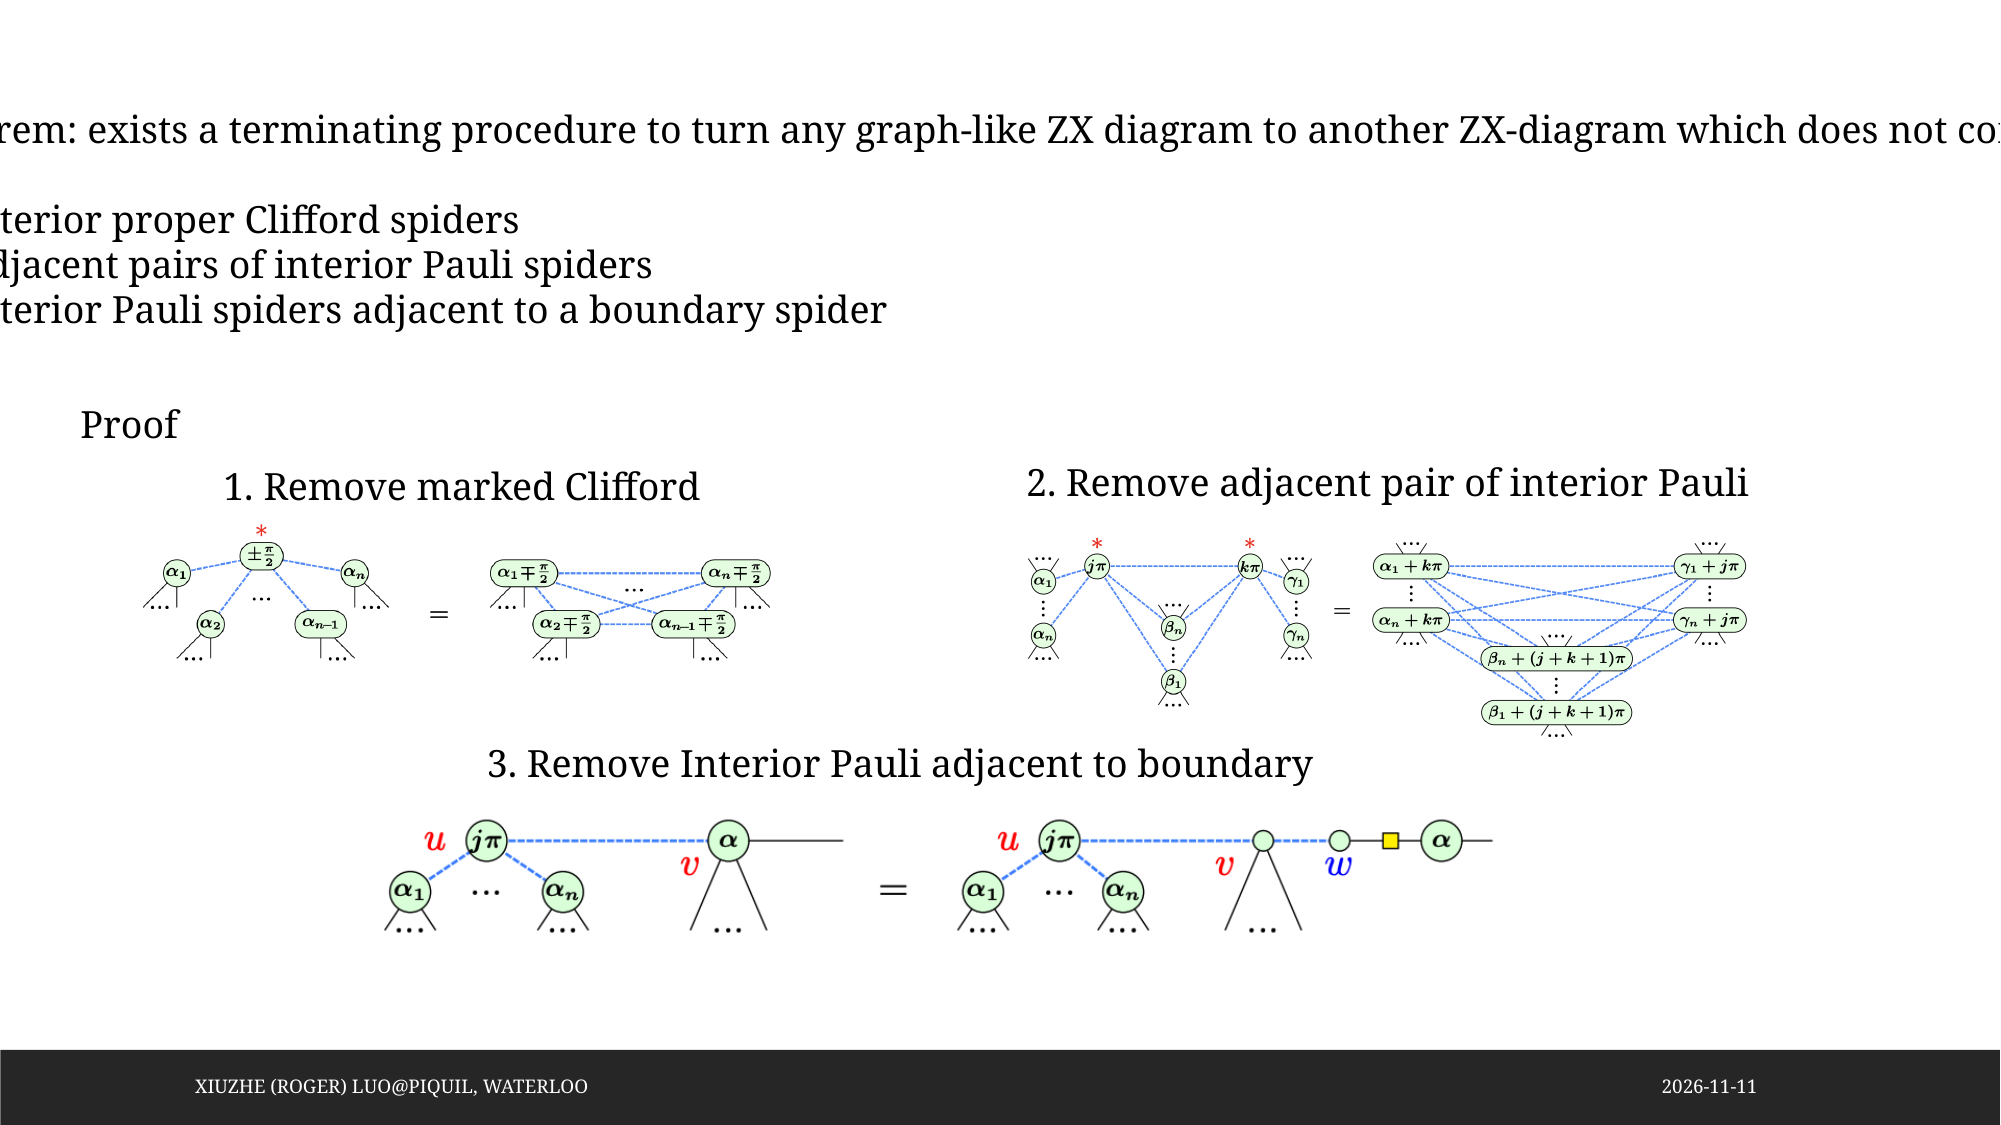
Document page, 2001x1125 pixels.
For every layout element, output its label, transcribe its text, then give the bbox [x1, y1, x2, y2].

text_box Theorem: exists a terminating procedure to turn any graph-like ZX diagram to another ZX-diagram which does not contain Interior proper Clifford spiders Adjacent pairs of interior Pauli spiders Interior Pauli spiders adjacent to a boundary spider [0, 98, 2000, 339]
picture [999, 515, 1777, 753]
footer Xiuzhe (Roger) Luo@PIQUIL, Waterloo [180, 1057, 1299, 1118]
picture [122, 505, 802, 679]
text_box 3. Remove Interior Pauli adjacent to boundary [472, 732, 1329, 780]
text_box Proof [65, 393, 193, 454]
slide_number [1348, 1057, 1773, 1118]
text_box 1. Remove marked Clifford [208, 455, 716, 503]
text_box 2. Remove adjacent pair of interior Pauli [1011, 451, 1765, 512]
picture [357, 783, 1513, 966]
